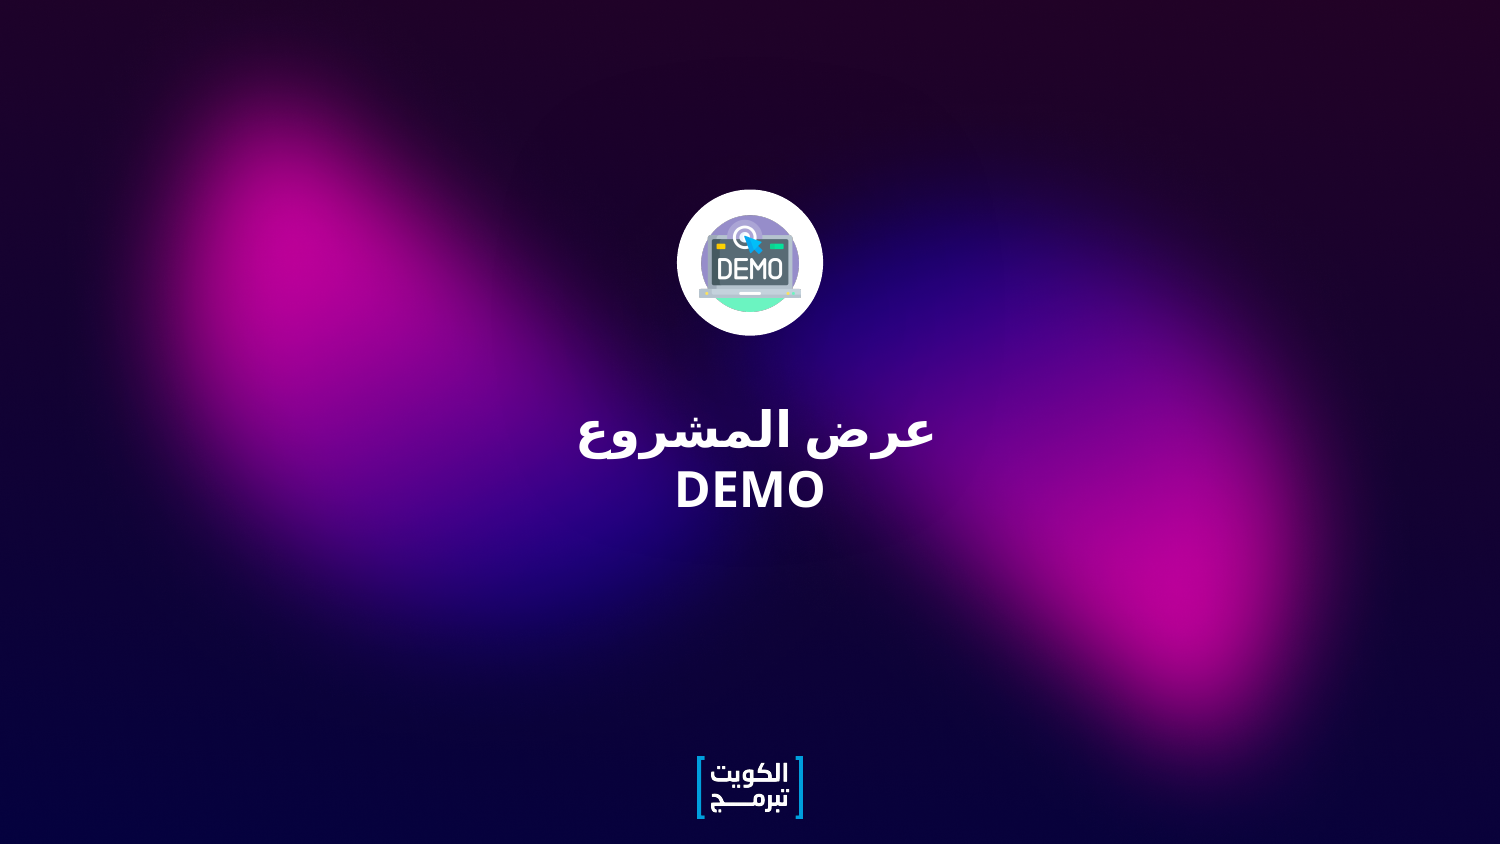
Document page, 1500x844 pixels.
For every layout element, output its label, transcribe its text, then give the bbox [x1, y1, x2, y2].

title عرض المشروع DEMO [439, 382, 1061, 521]
picture [0, 0, 1500, 844]
